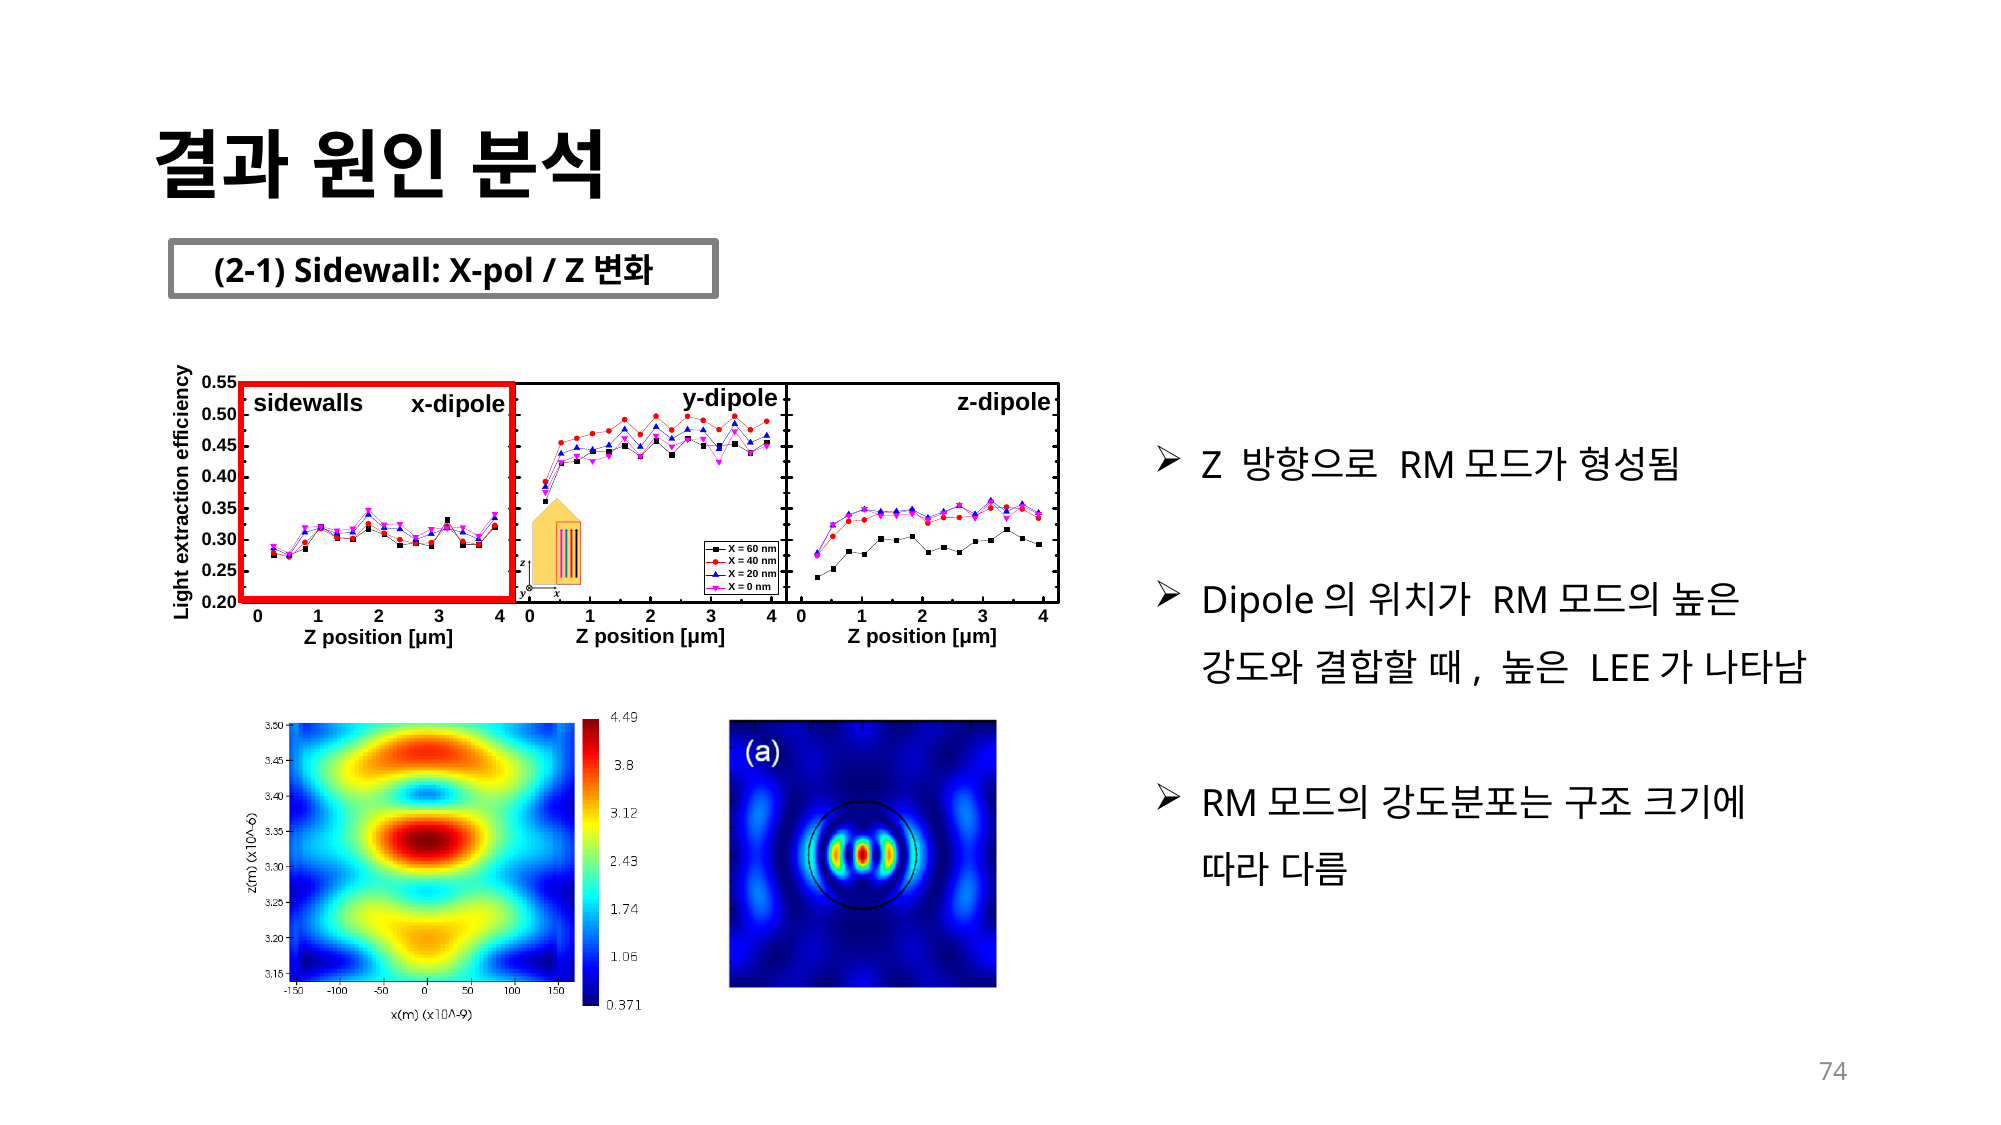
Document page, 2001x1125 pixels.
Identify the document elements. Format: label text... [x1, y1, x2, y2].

picture [717, 704, 1004, 1010]
text_box Z 방향으로 RM모드가 형성됨 Dipole의 위치가 RM모드의 높은 강도와 결합할 때, 높은 LEE가 나타남 RM모드의 강도분포는 구조 크기에 따라 다름 [1139, 411, 1828, 899]
title 결과 원인 분석 [137, 59, 1863, 278]
slide_number 74 [1412, 1042, 1863, 1103]
text_box (2-1) Sidewall: X-pol / Z변화 [171, 241, 716, 297]
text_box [171, 348, 1115, 654]
picture [195, 653, 669, 1051]
